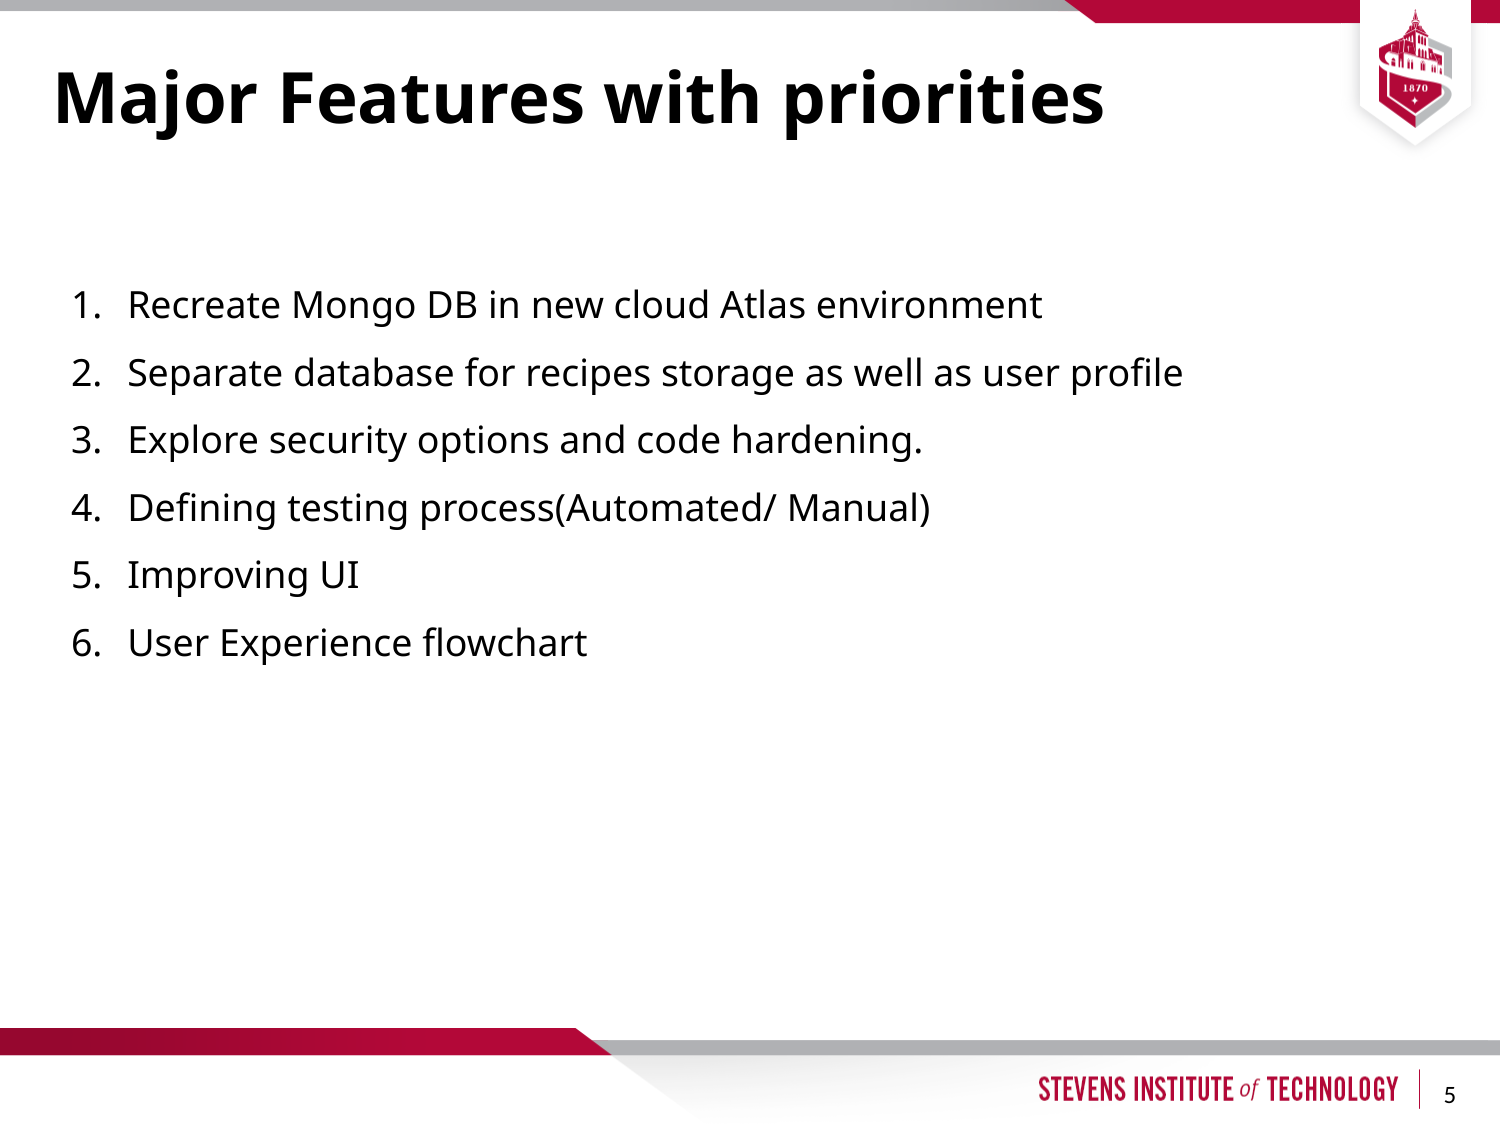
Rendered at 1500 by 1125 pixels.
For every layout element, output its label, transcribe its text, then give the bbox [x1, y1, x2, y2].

list Recreate Mongo DB in new cloud Atlas environment Separate database for recipes storage as well as user profile Explore security options and code hardening. Defining testing process(Automated/ Manual) Improving UI User Experience flowchart [37, 251, 1463, 1000]
picture [0, 1028, 1500, 1125]
picture [0, 0, 1500, 160]
title Major Features with priorities [37, 45, 1338, 233]
slide_number ‹#› [1428, 1071, 1490, 1108]
